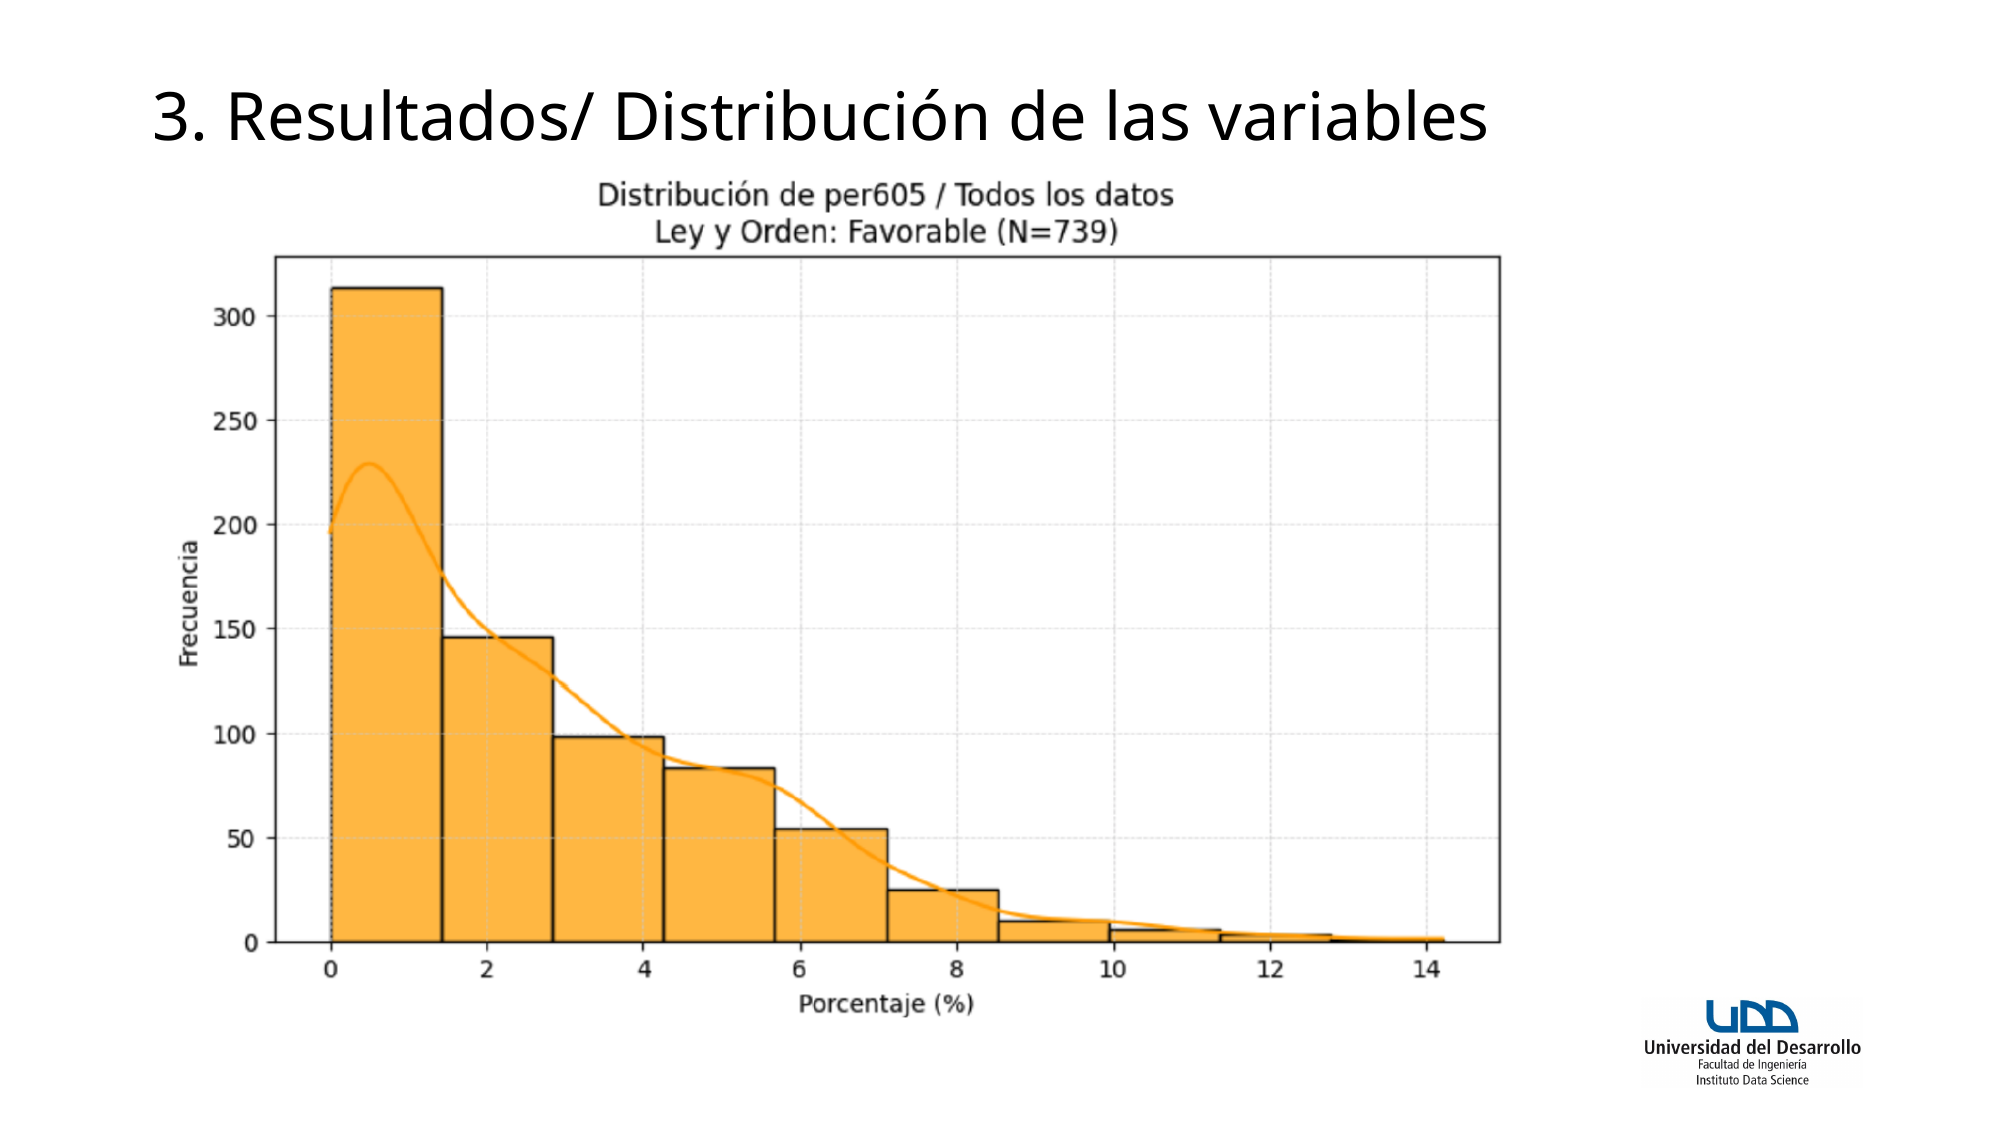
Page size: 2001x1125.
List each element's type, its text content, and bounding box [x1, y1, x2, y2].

picture [136, 166, 1537, 1035]
picture [1641, 997, 1863, 1088]
title 3. Resultados/ Distribución de las variables [137, 32, 1863, 205]
